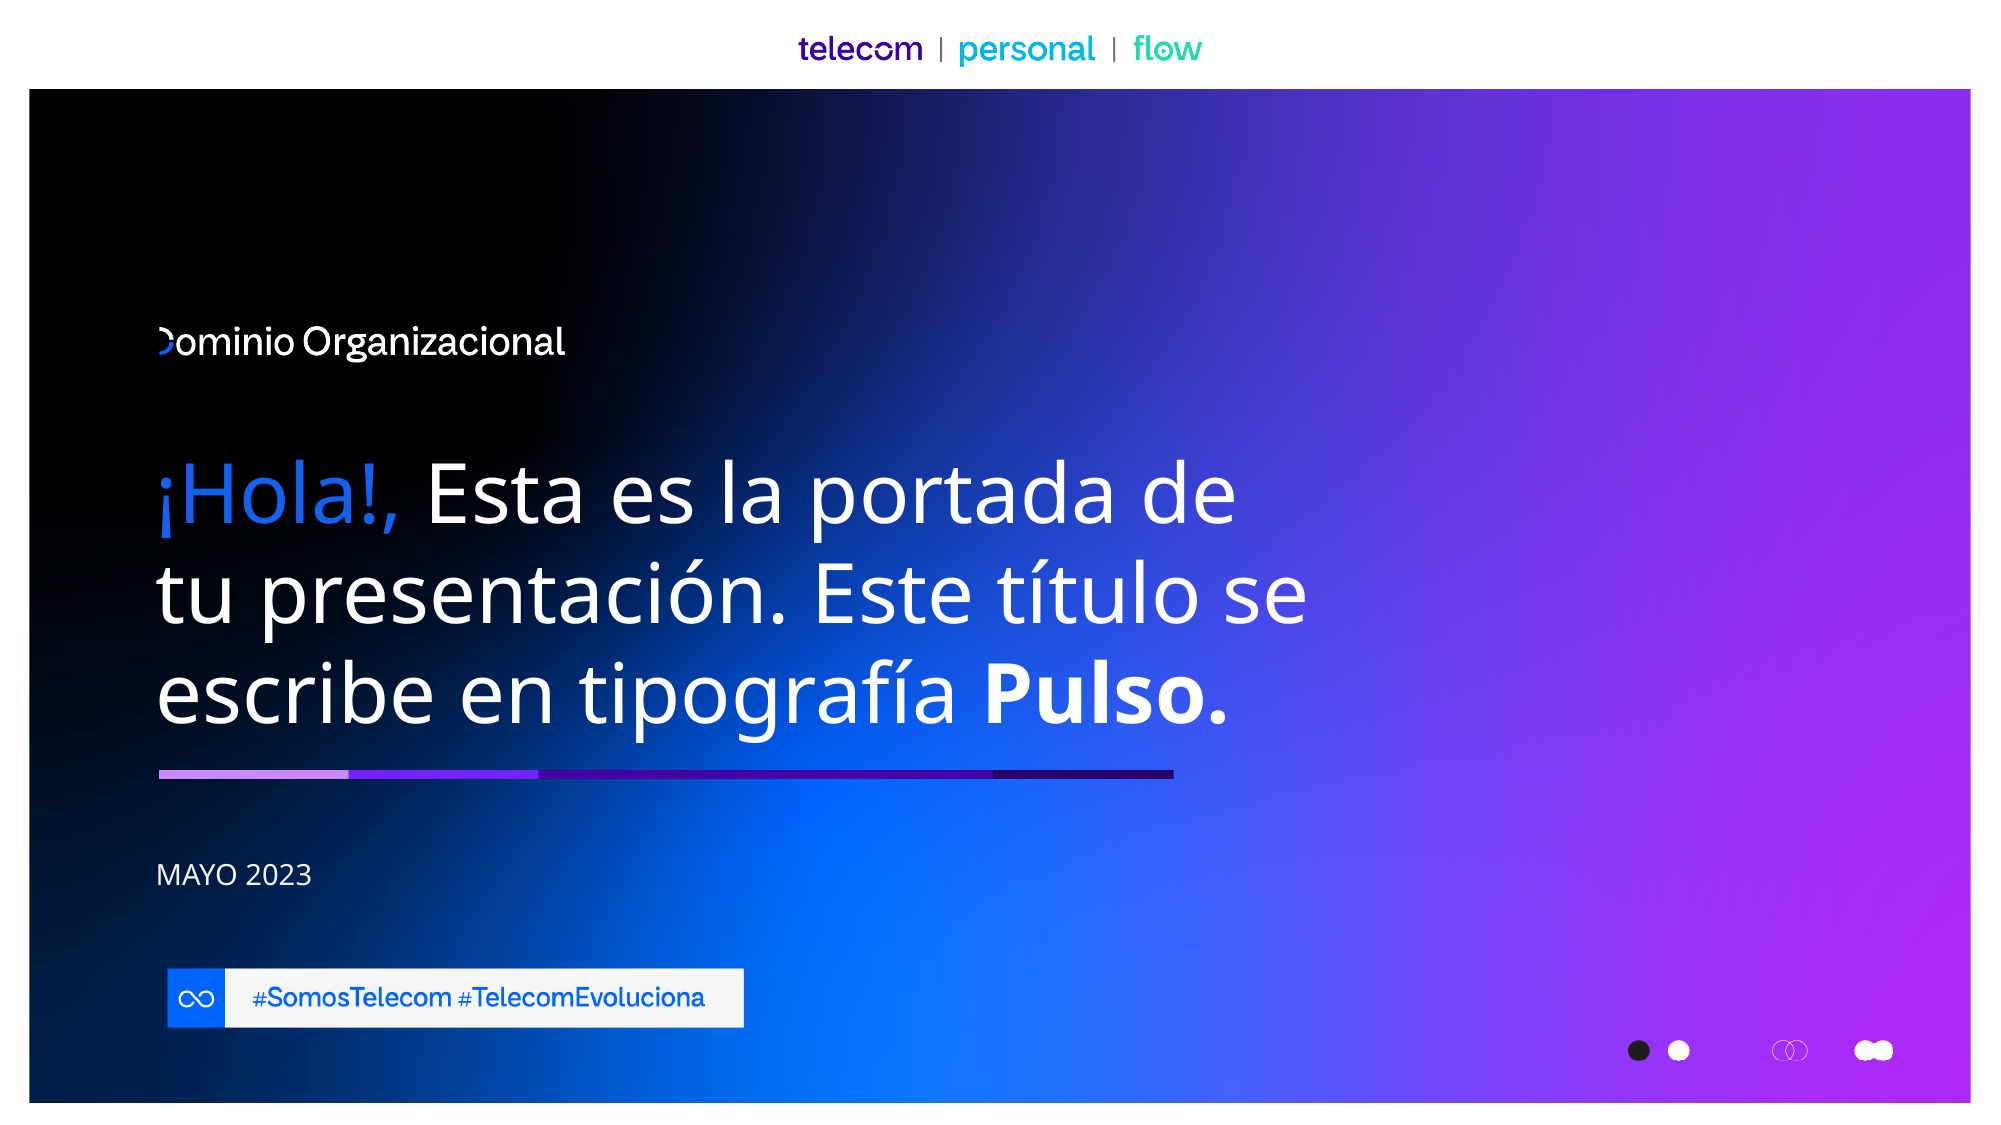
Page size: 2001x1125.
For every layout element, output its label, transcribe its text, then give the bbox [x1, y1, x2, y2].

picture [29, 89, 1971, 1103]
text_box ¡Hola!, Esta es la portada de tu presentación. Este título se escribe en tipografía Pulso. [140, 433, 1331, 748]
text_box MAYO 2023 [140, 849, 647, 899]
picture [780, 22, 1221, 79]
